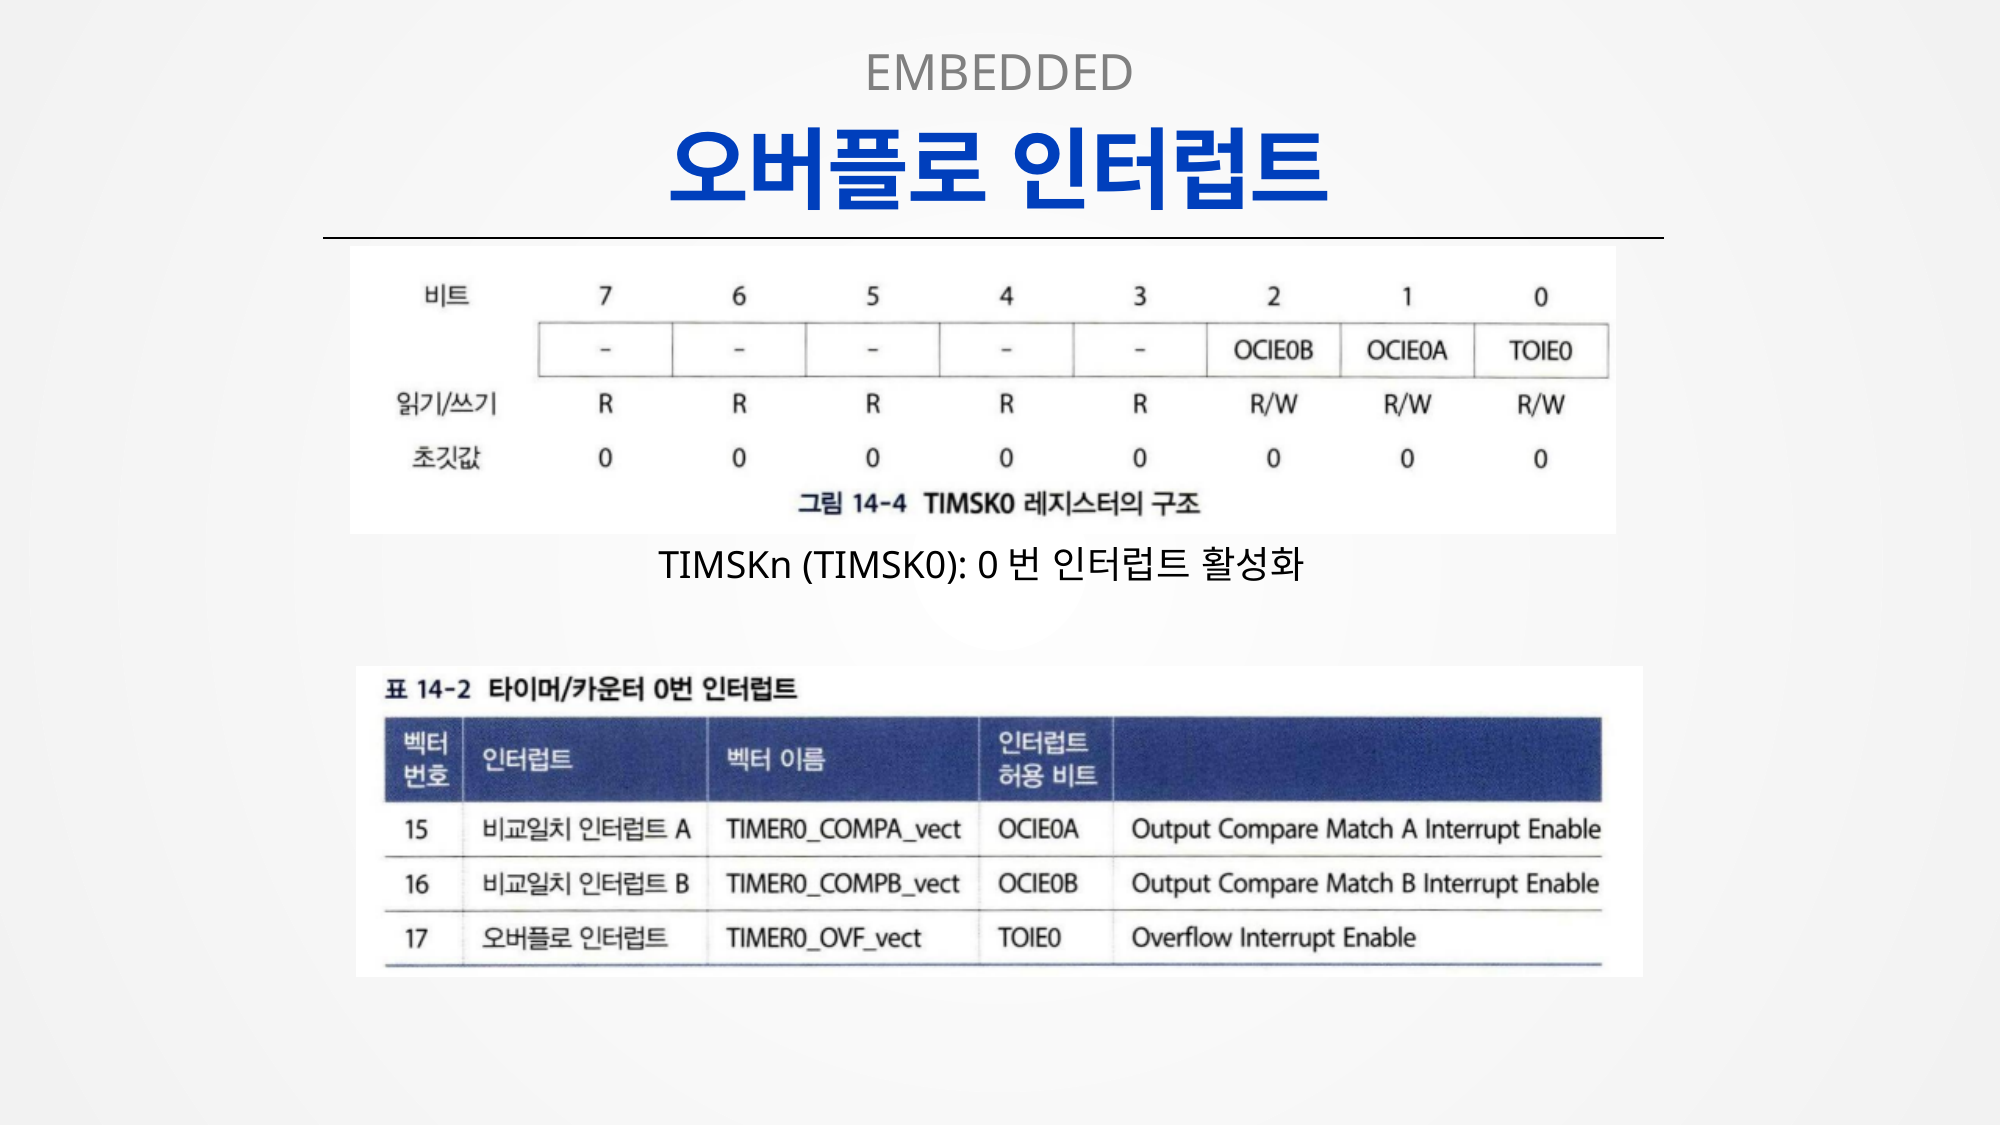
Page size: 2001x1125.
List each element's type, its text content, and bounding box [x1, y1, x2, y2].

picture [349, 246, 1616, 534]
text_box 오버플로 인터럽트 [0, 108, 2000, 229]
picture [356, 666, 1643, 977]
text_box EMBEDDED [0, 32, 2000, 108]
text_box TIMSKn (TIMSK0): 0번 인터럽트 활성화 [643, 534, 1336, 594]
